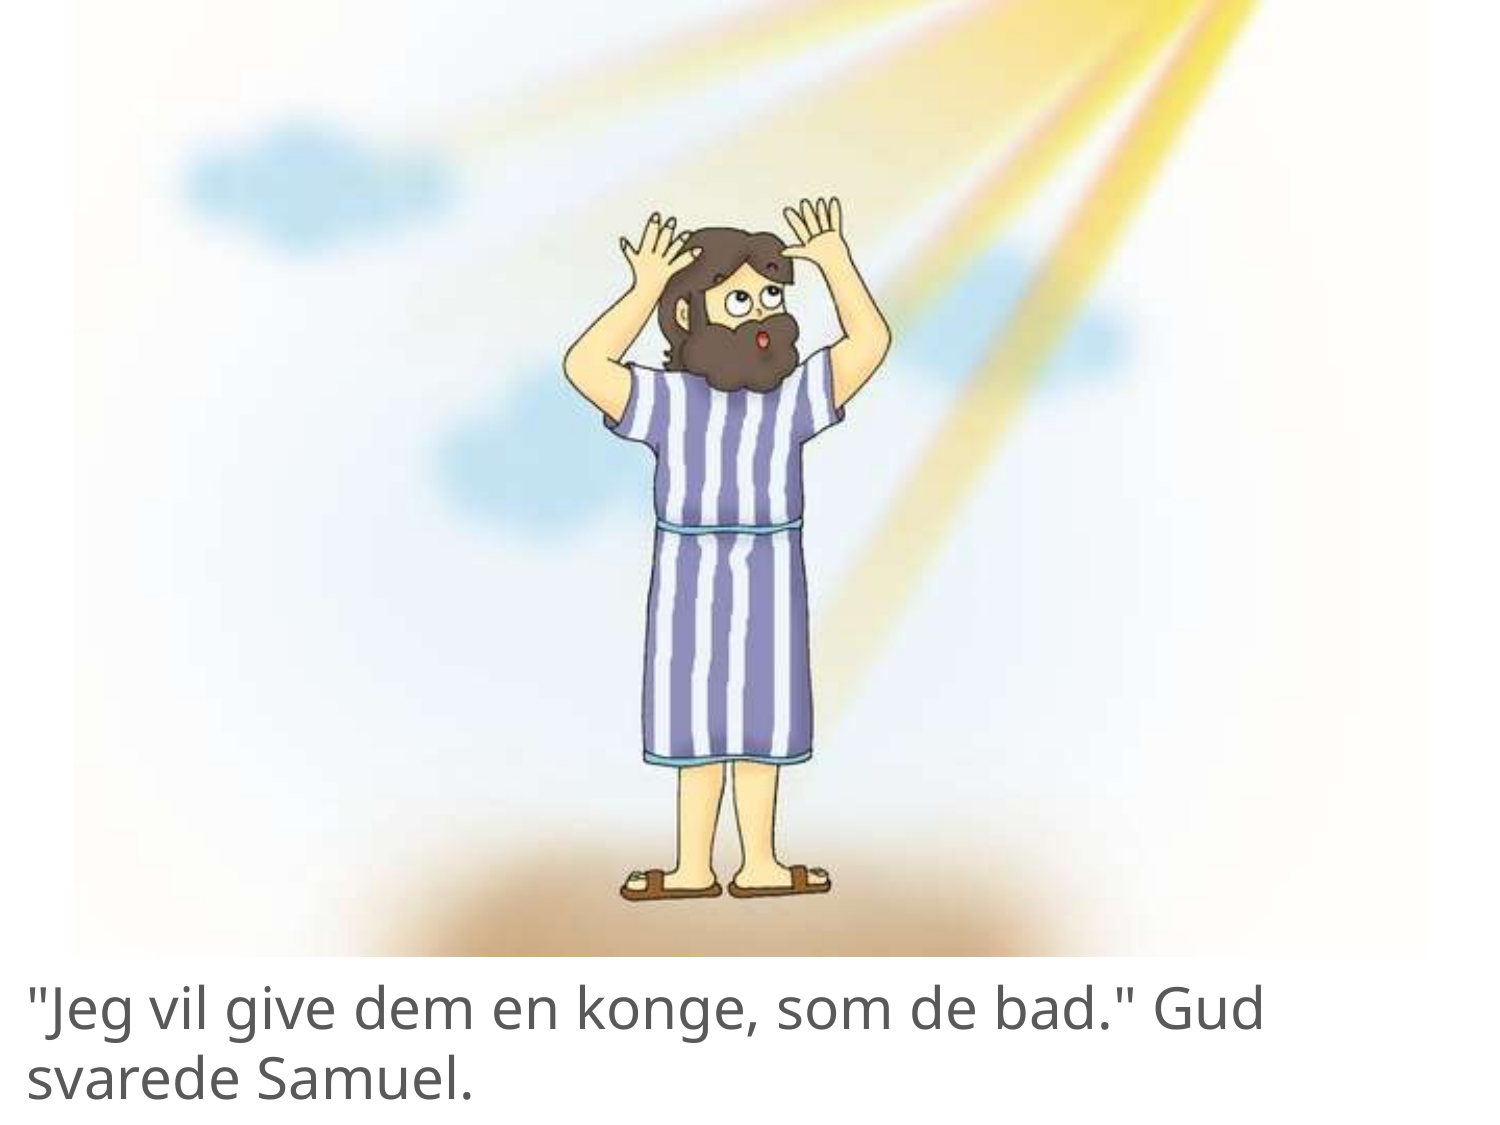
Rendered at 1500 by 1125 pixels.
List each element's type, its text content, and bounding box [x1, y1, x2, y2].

picture [72, 0, 1427, 957]
text_box "Jeg vil give dem en konge, som de bad." Gud svarede Samuel. [11, 964, 1483, 1119]
